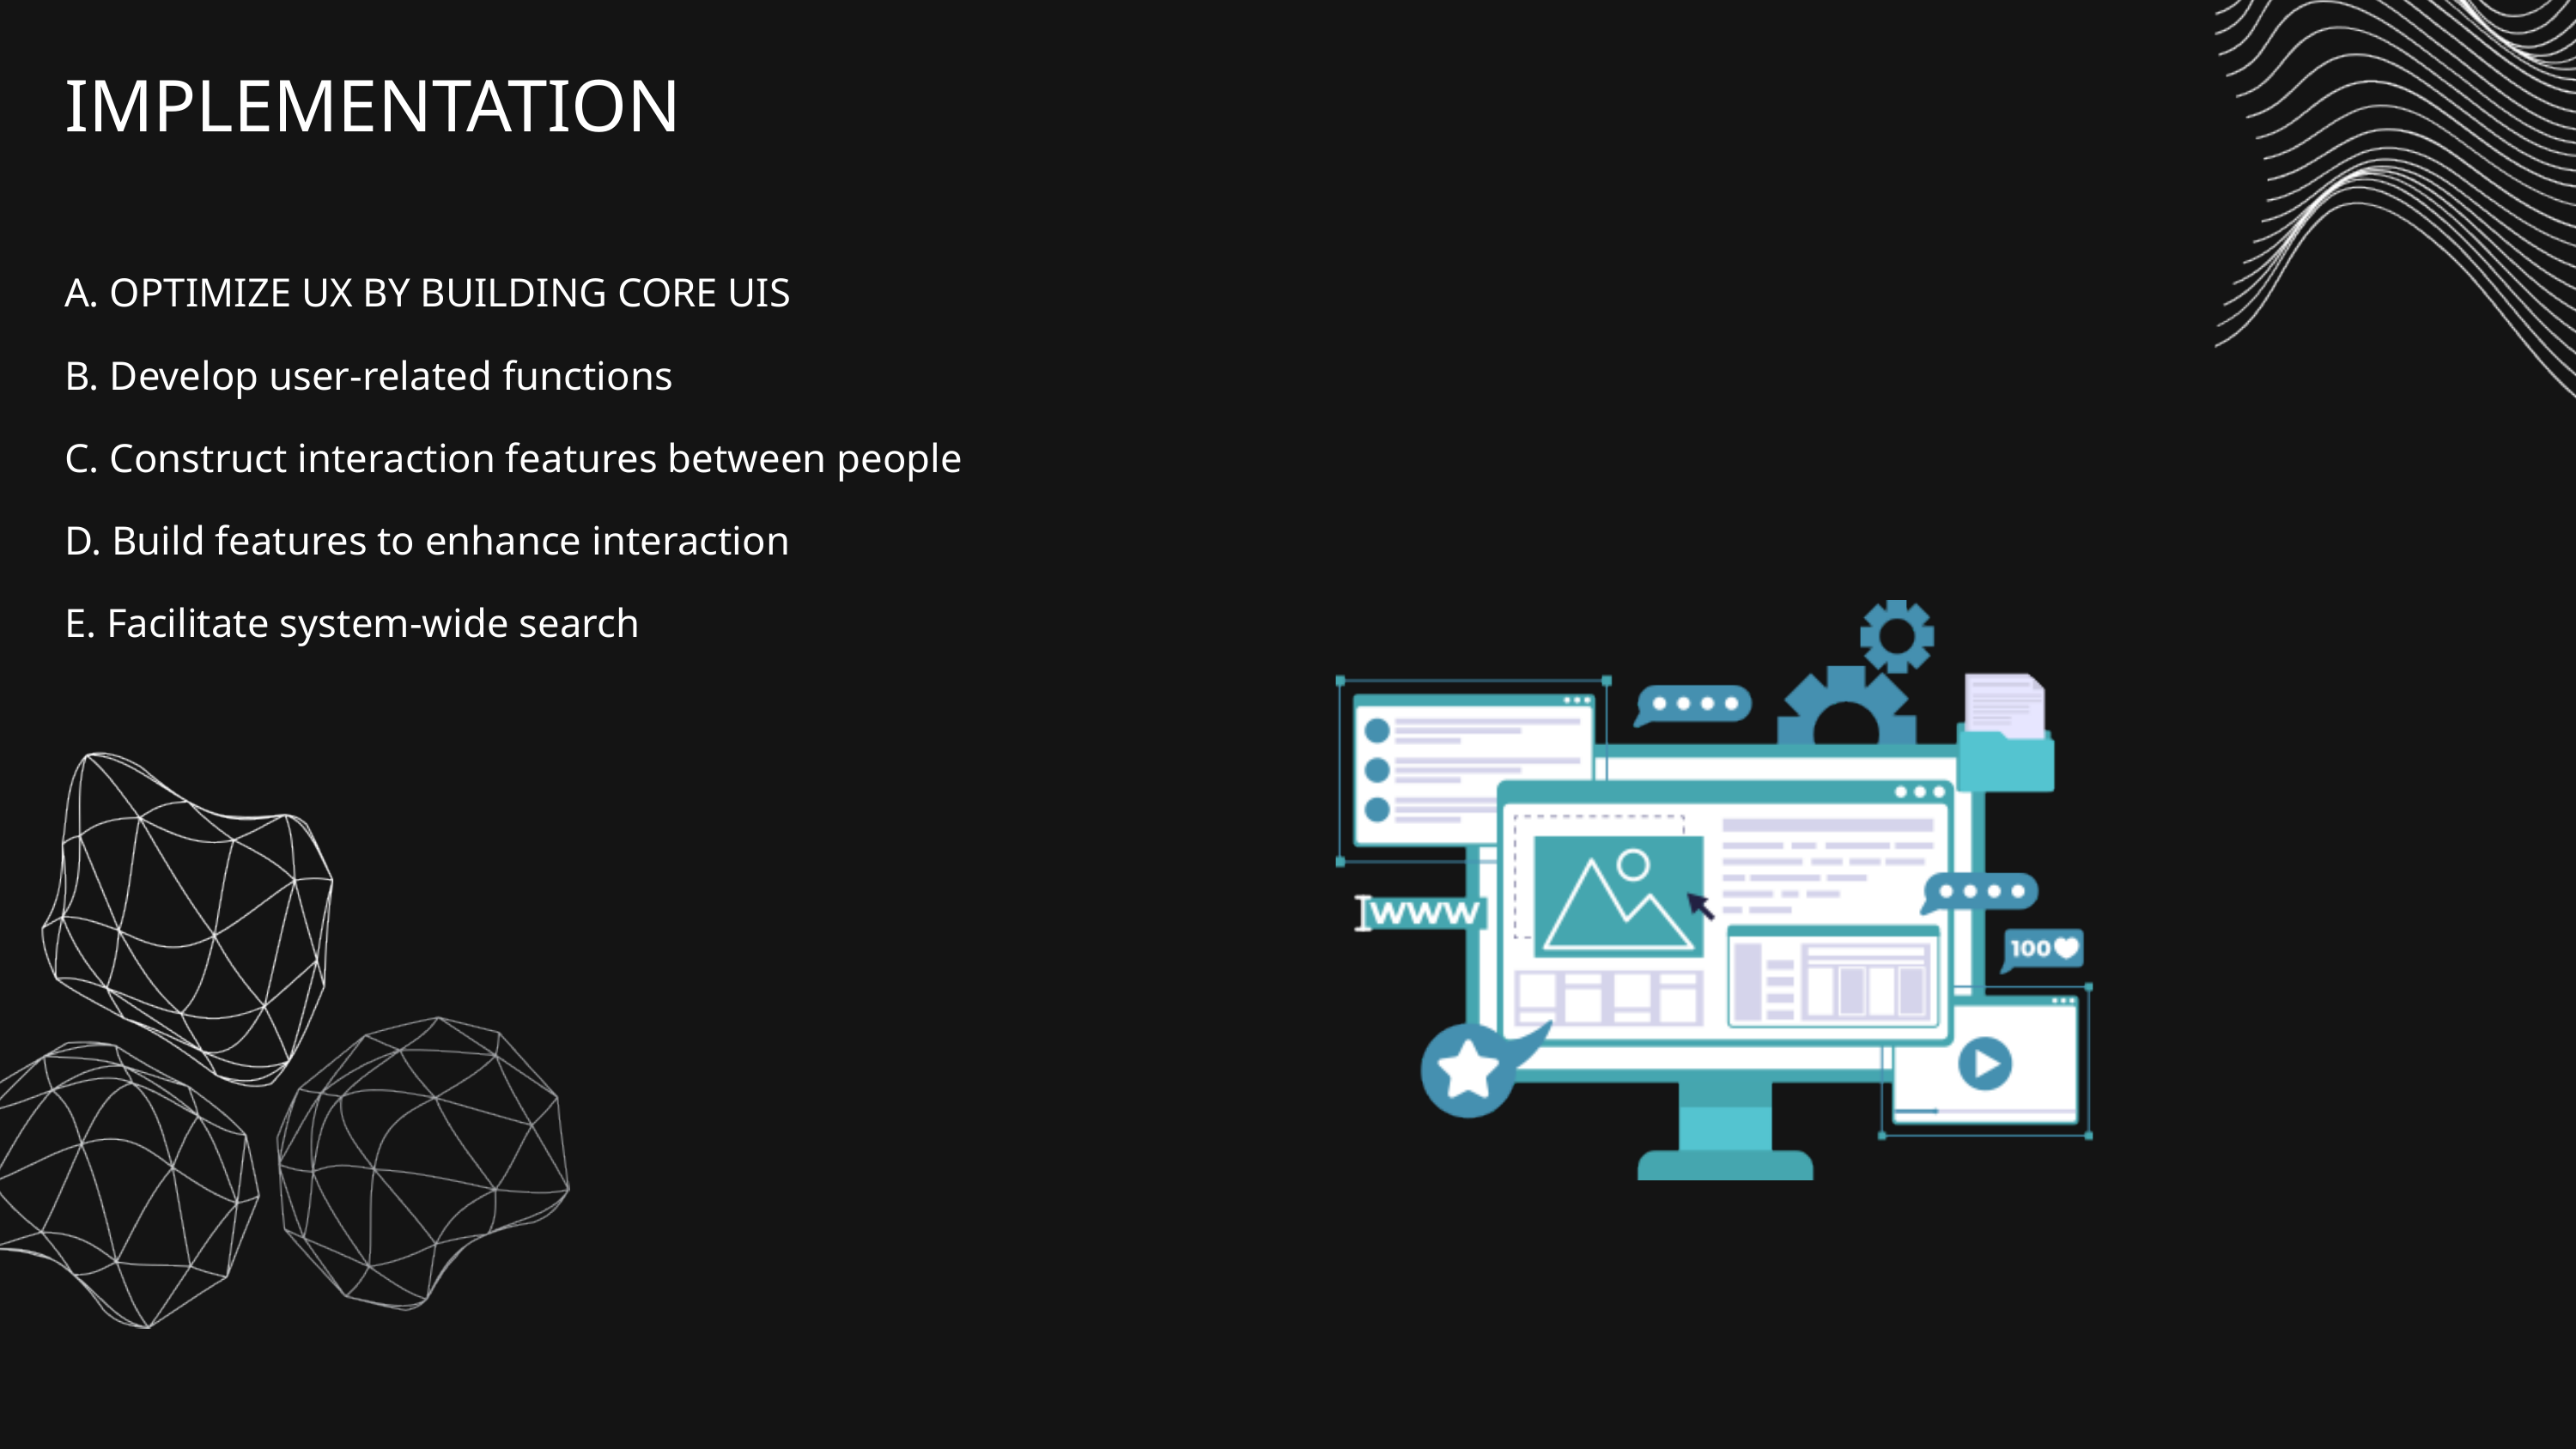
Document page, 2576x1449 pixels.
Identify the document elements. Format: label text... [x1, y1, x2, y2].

text_box A. OPTIMIZE UX BY BUILDING CORE UIS B. Develop user-related functions C. Construct interaction features between people D. Build features to enhance interaction E. Facilitate system-wide search [64, 232, 1461, 646]
text_box IMPLEMENTATION [64, 60, 694, 147]
text_box [2215, 0, 2576, 435]
text_box [1335, 600, 2093, 1180]
text_box [0, 749, 570, 1329]
